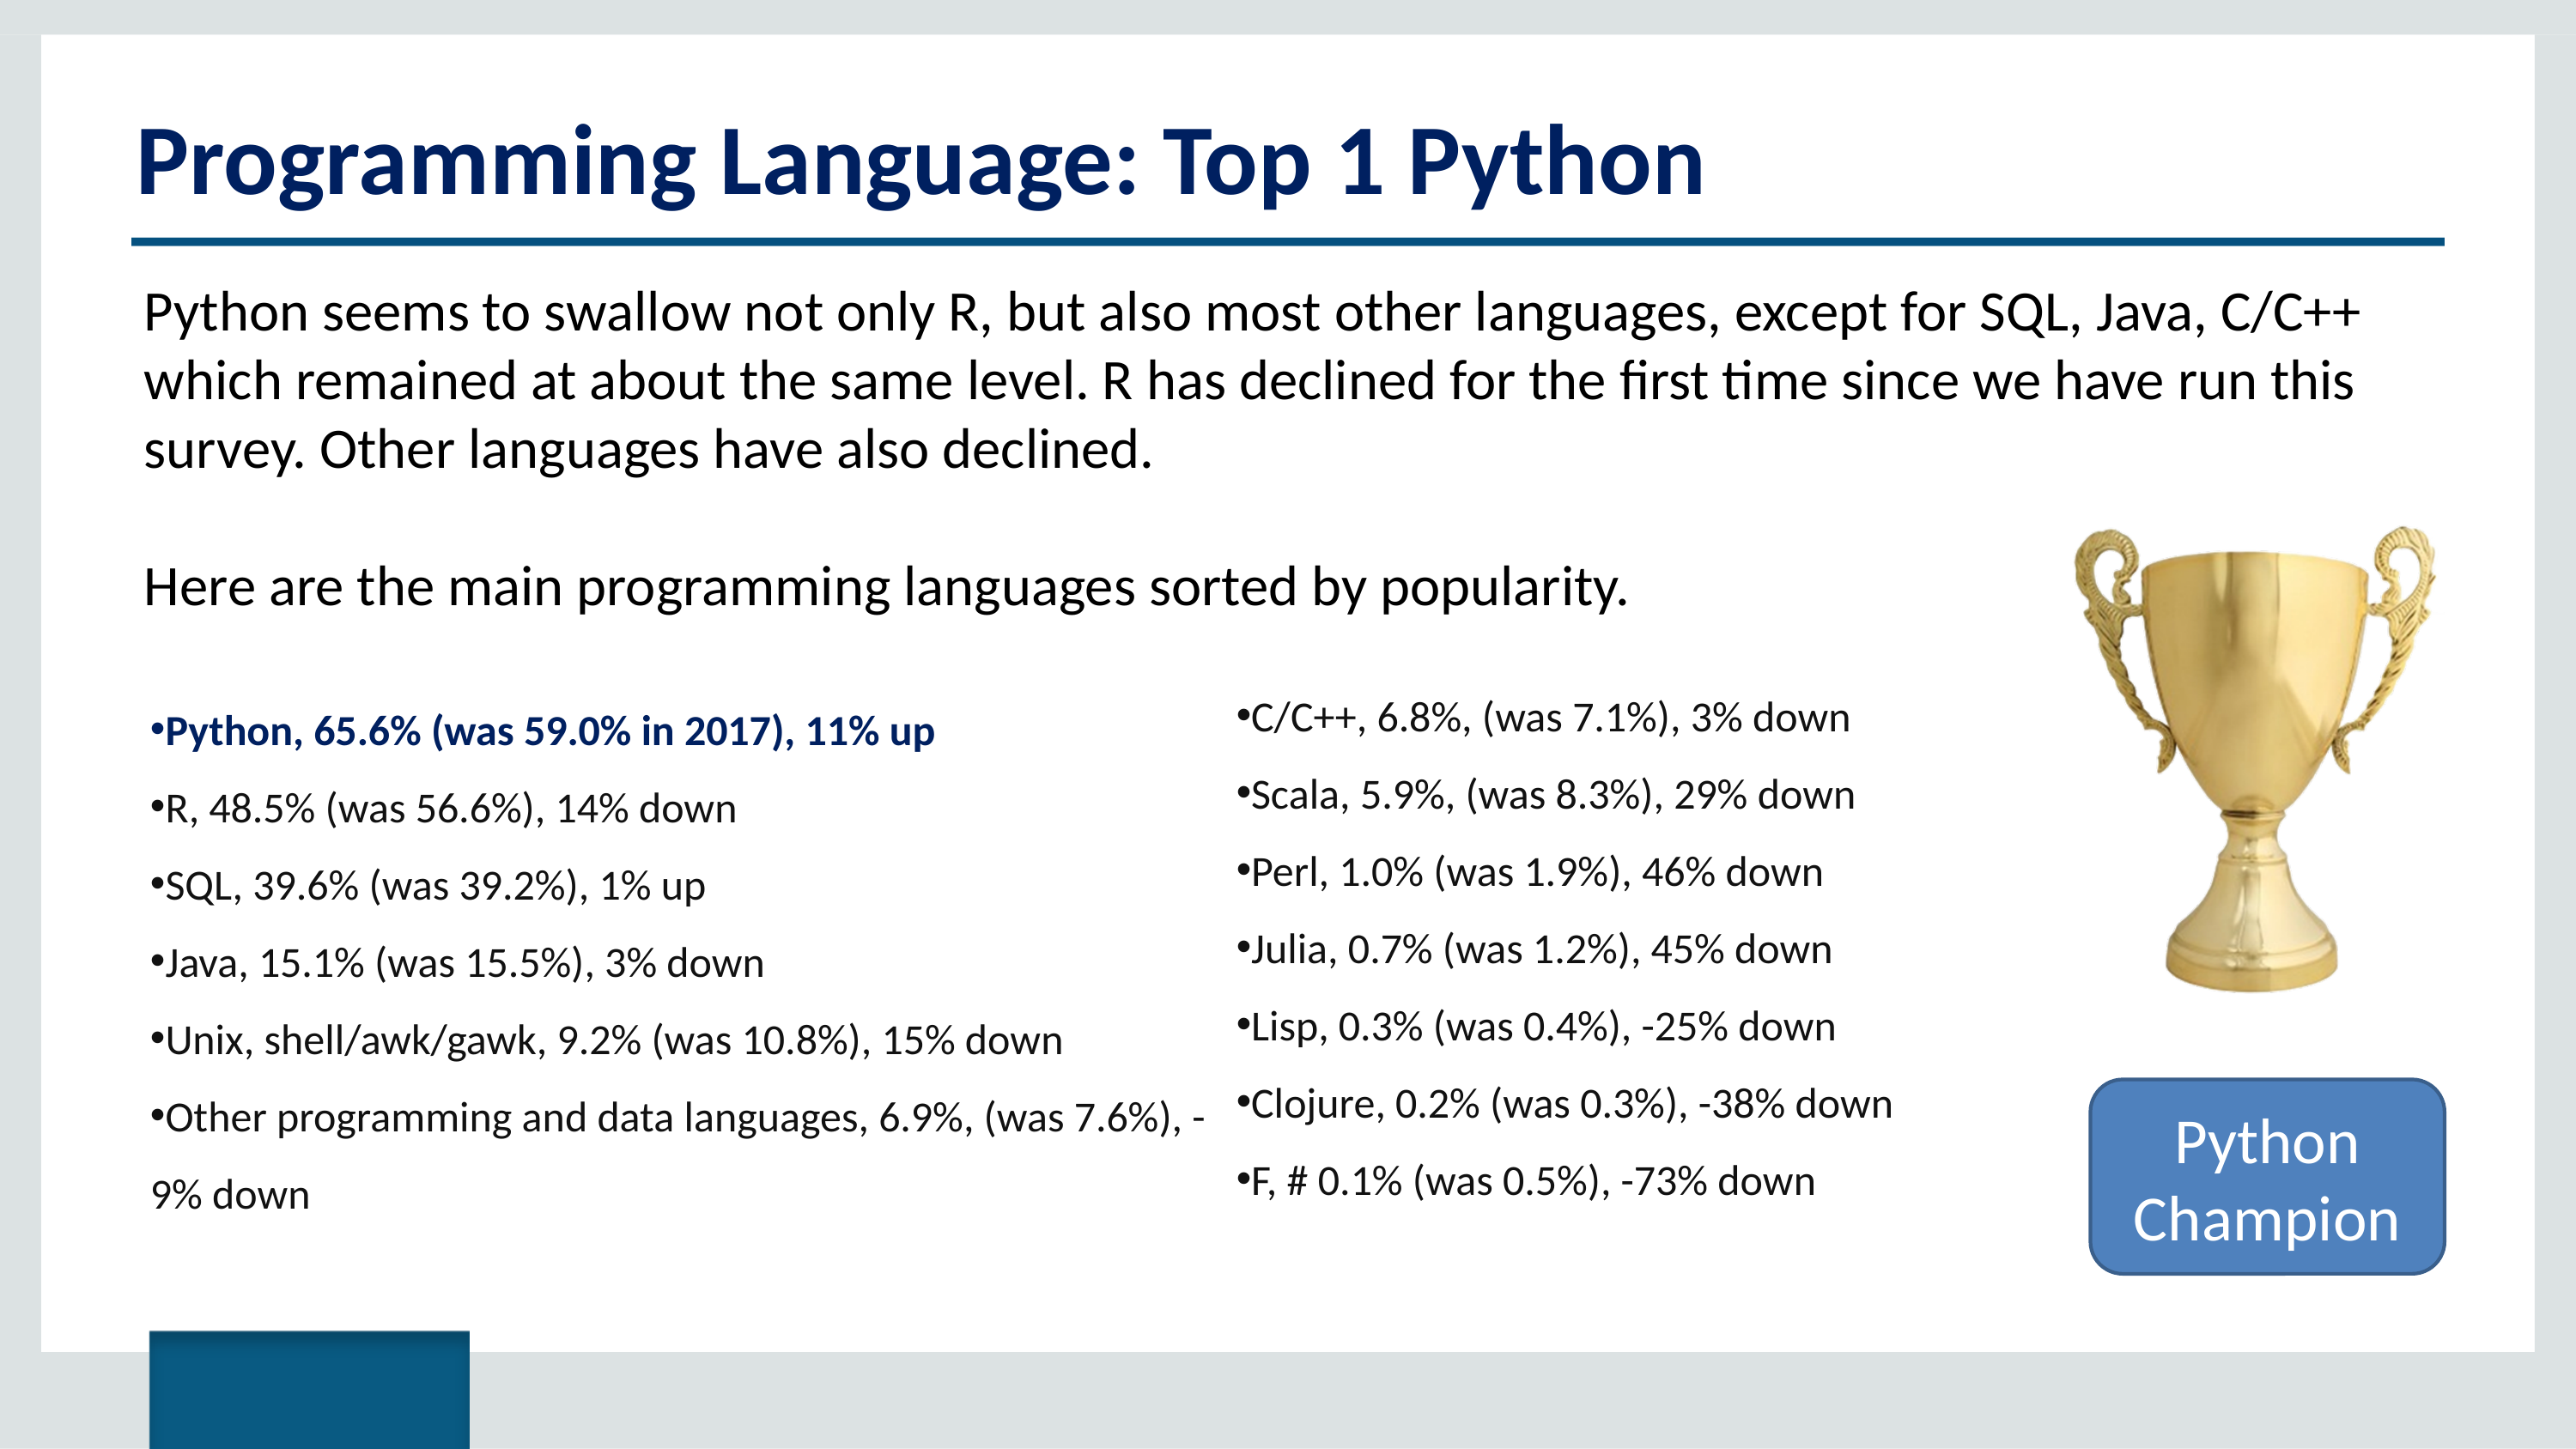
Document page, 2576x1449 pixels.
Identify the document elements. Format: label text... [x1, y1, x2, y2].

text_box [2394, 237, 2445, 246]
picture [2070, 521, 2445, 1002]
picture [149, 1331, 470, 1449]
text_box C/C++, 6.8%, (was 7.1%), 3% down Scala, 5.9%, (was 8.3%), 29% down Perl, 1.0% (was 1.9%), 46% down Julia, 0.7% (was 1.2%), 45% down Lisp, 0.3% (was 0.4%), -25% down Clojure, 0.2% (was 0.3%), -38% down F, # 0.1% (was 0.5%), -73% down [1223, 657, 2512, 1211]
text_box Python Champion [2088, 1077, 2447, 1276]
text_box Python seems to swallow not only R, but also most other languages, except for SQL, Java, C/C++ which remained at about the same level. R has declined for the first time since we have run this survey. Other languages have also declined. Here are the main programming languages sorted by popularity. [131, 267, 2445, 624]
text_box Python, 65.6% (was 59.0% in 2017), 11% up R, 48.5% (was 56.6%), 14% down SQL, 39.6% (was 39.2%), 1% up Java, 15.1% (was 15.5%), 3% down Unix, shell/awk/gawk, 9.2% (was 10.8%), 15% down Other programming and data languages, 6.9%, (was 7.6%), -9% down [137, 670, 1224, 1224]
title Programming Language: Top 1 Python [132, 91, 2394, 267]
